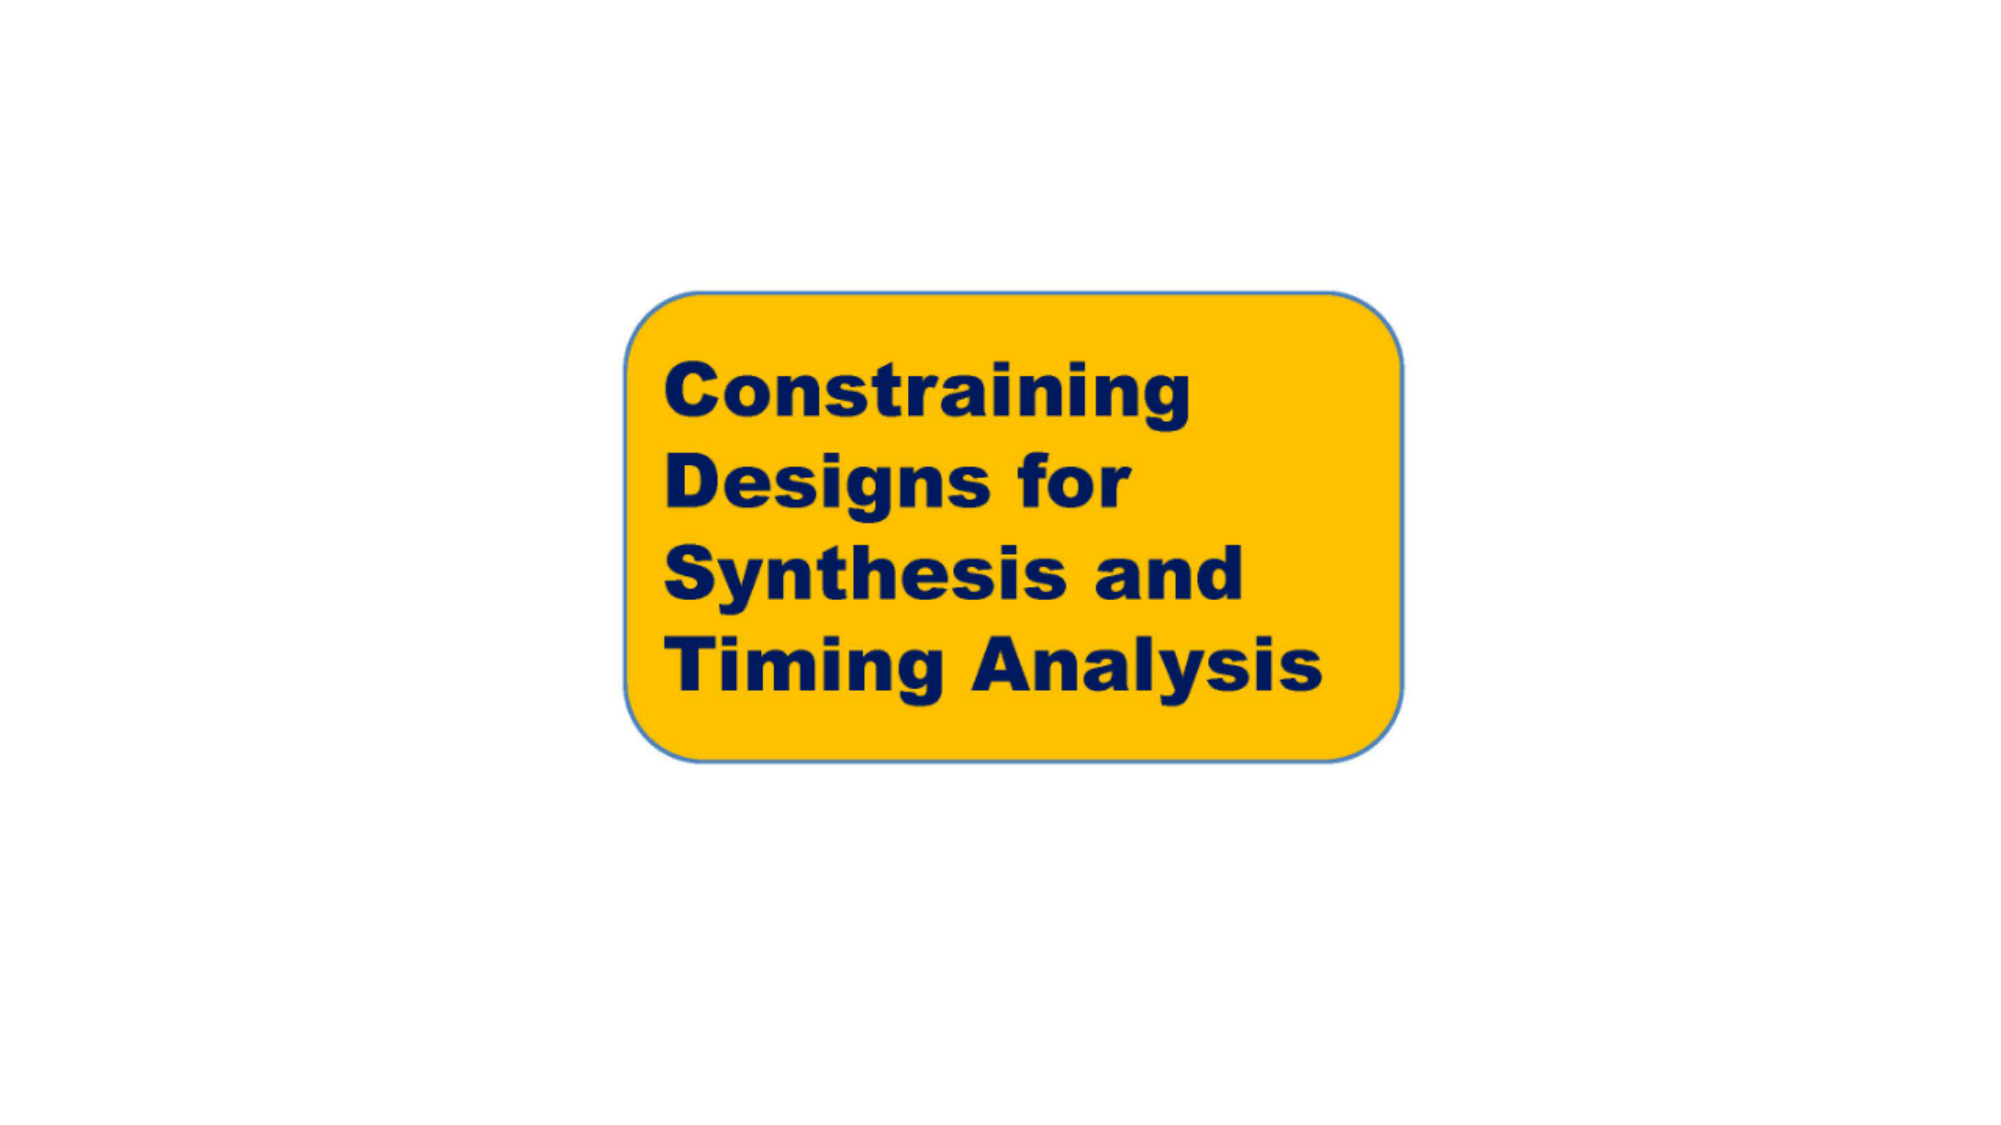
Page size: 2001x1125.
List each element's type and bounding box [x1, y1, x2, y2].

picture [388, 123, 1612, 1002]
